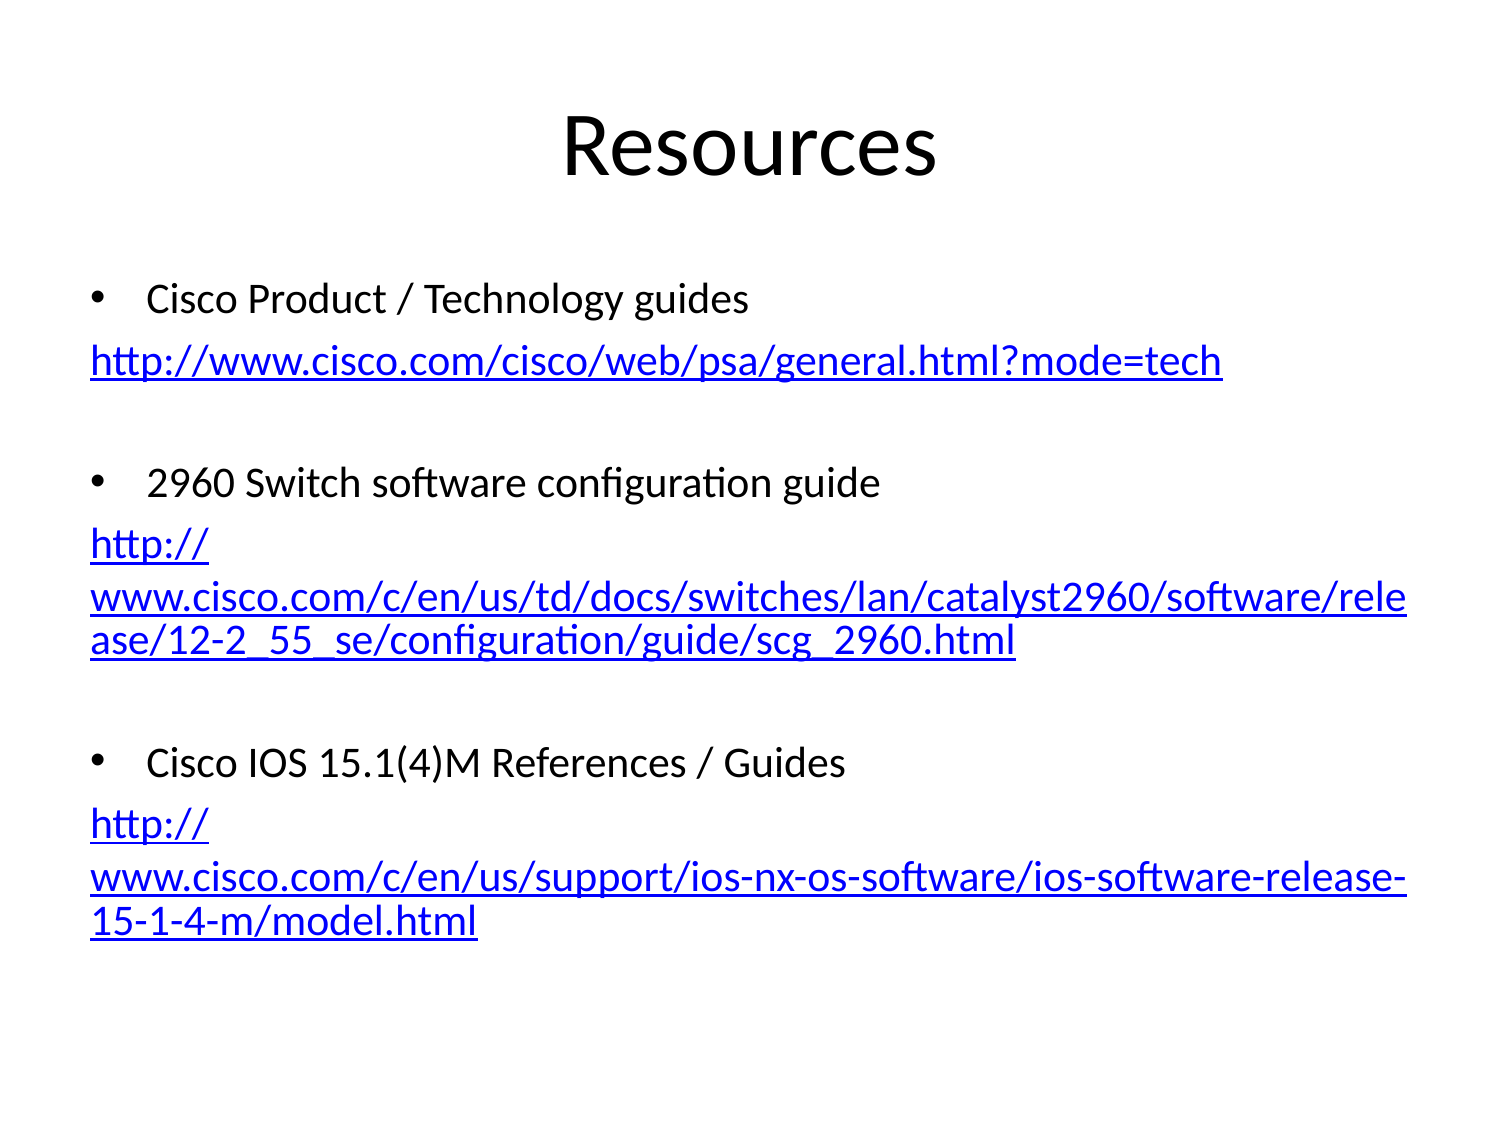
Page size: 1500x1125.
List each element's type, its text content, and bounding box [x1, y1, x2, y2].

list Cisco Product / Technology guides http://www.cisco.com/cisco/web/psa/general.html?mode=tech 2960 Switch software configuration guide http://www.cisco.com/c/en/us/td/docs/switches/lan/catalyst2960/software/release/12-2_55_se/configuration/guide/scg_2960.html Cisco IOS 15.1(4)M References / Guides http://www.cisco.com/c/en/us/support/ios-nx-os-software/ios-software-release-15-1-4-m/model.html [75, 262, 1425, 1005]
title Resources [75, 45, 1425, 233]
